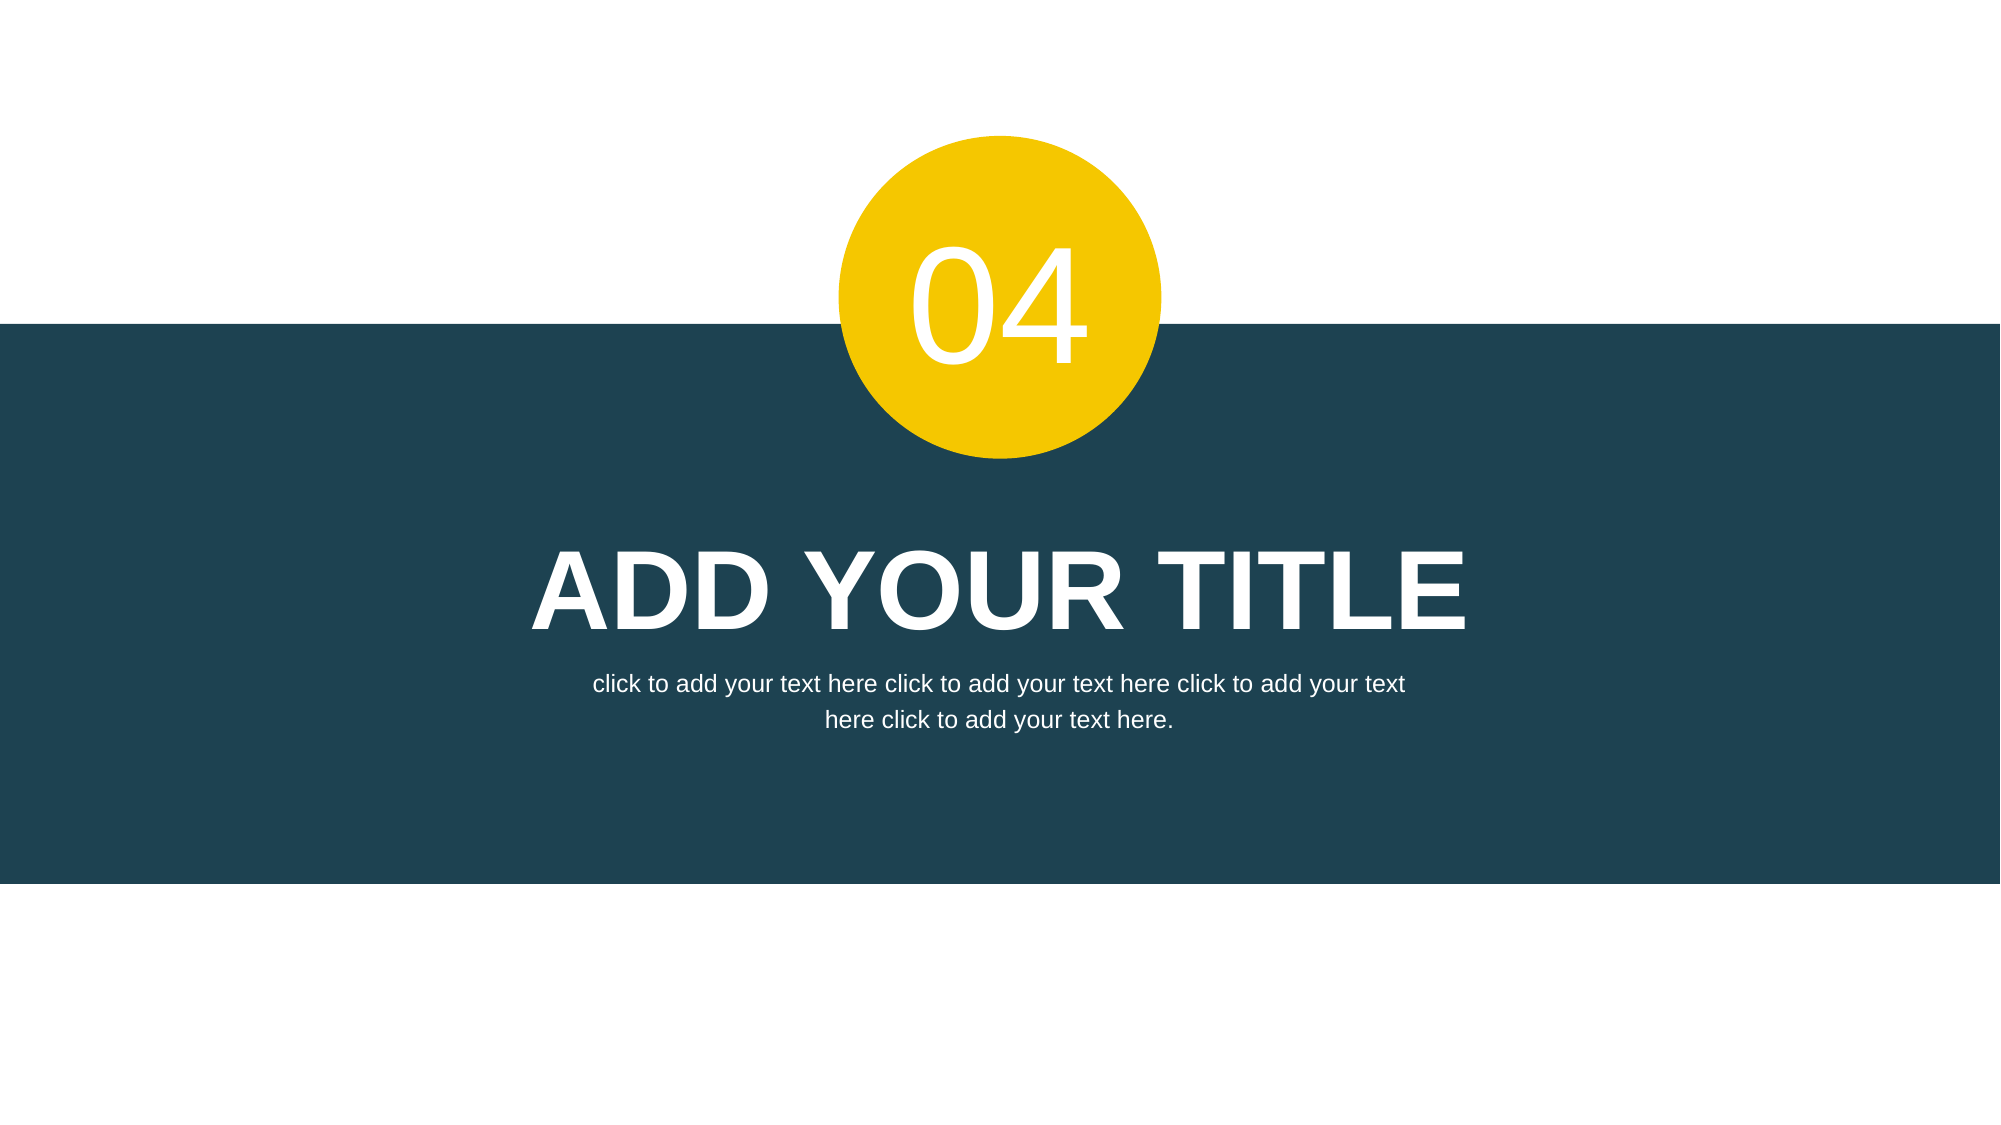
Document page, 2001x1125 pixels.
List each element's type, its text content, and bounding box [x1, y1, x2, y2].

text_box 04 [837, 134, 1163, 460]
text_box [0, 323, 2000, 885]
text_box click to add your text here click to add your text here click to add your text here click to add your text here. [564, 654, 1436, 742]
text_box ADD YOUR TITLE [514, 509, 1486, 660]
